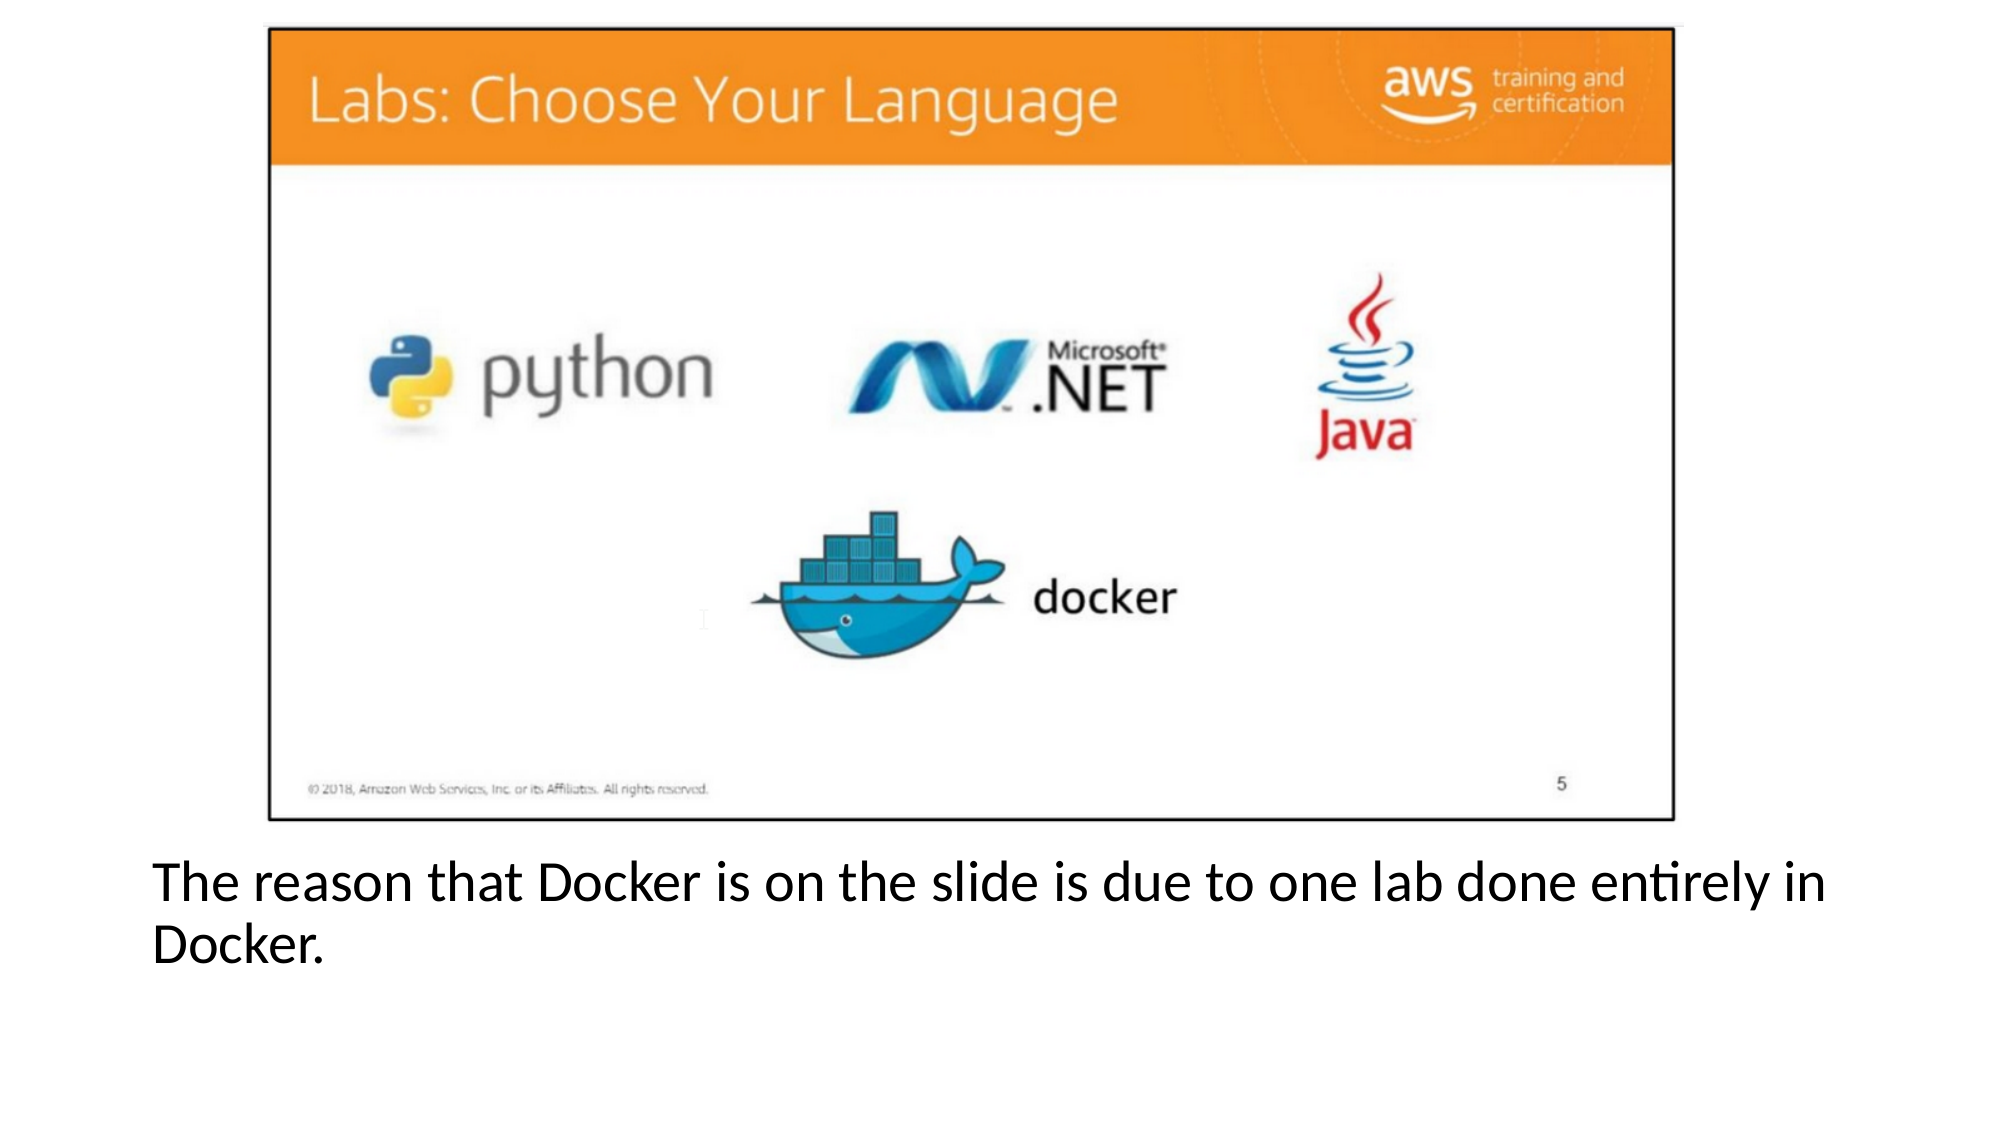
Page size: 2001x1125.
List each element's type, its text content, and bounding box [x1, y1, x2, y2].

picture [263, 22, 1684, 830]
list The reason that Docker is on the slide is due to one lab done entirely in Docker. [137, 843, 1863, 1061]
